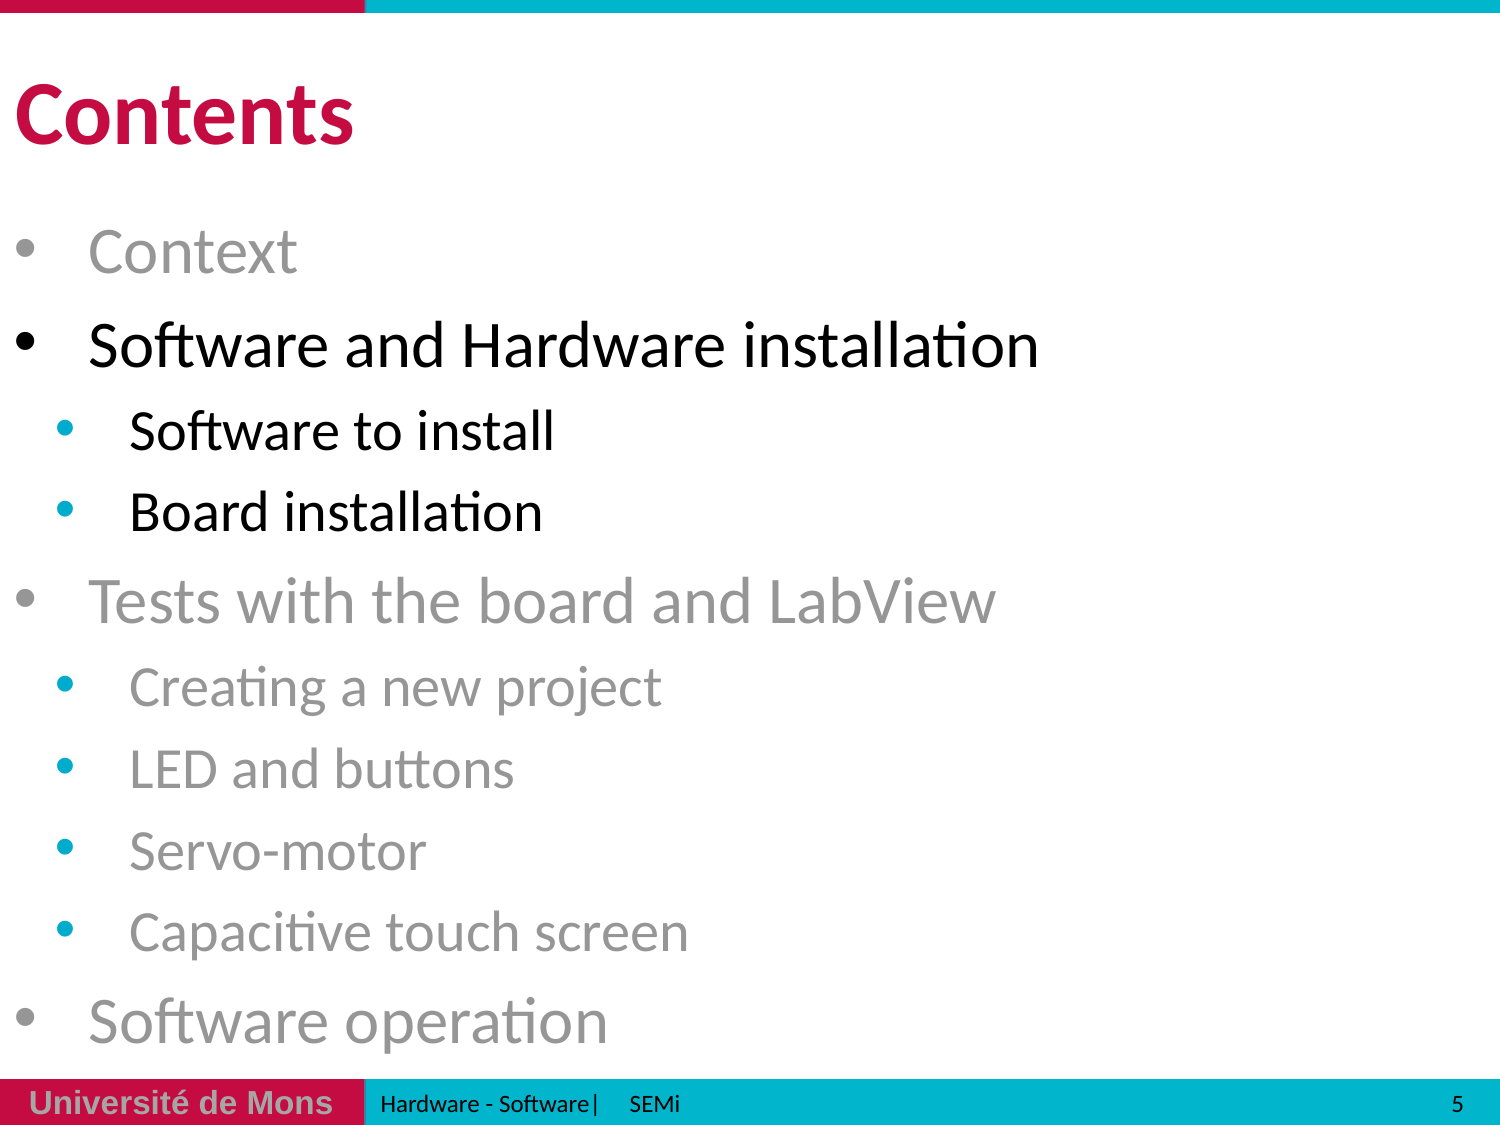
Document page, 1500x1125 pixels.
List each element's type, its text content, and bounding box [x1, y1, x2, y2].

list Context Software and Hardware installation Software to install Board installation Tests with the board and LabView Creating a new project LED and buttons Servo-motor Capacitive touch screen Software operation [0, 199, 1500, 1076]
footer Hardware - Software| SEMi [365, 1079, 1416, 1125]
title Contents [0, 44, 1500, 179]
picture [0, 1079, 365, 1125]
slide_number 5 [1416, 1079, 1500, 1125]
picture [0, 0, 1500, 13]
